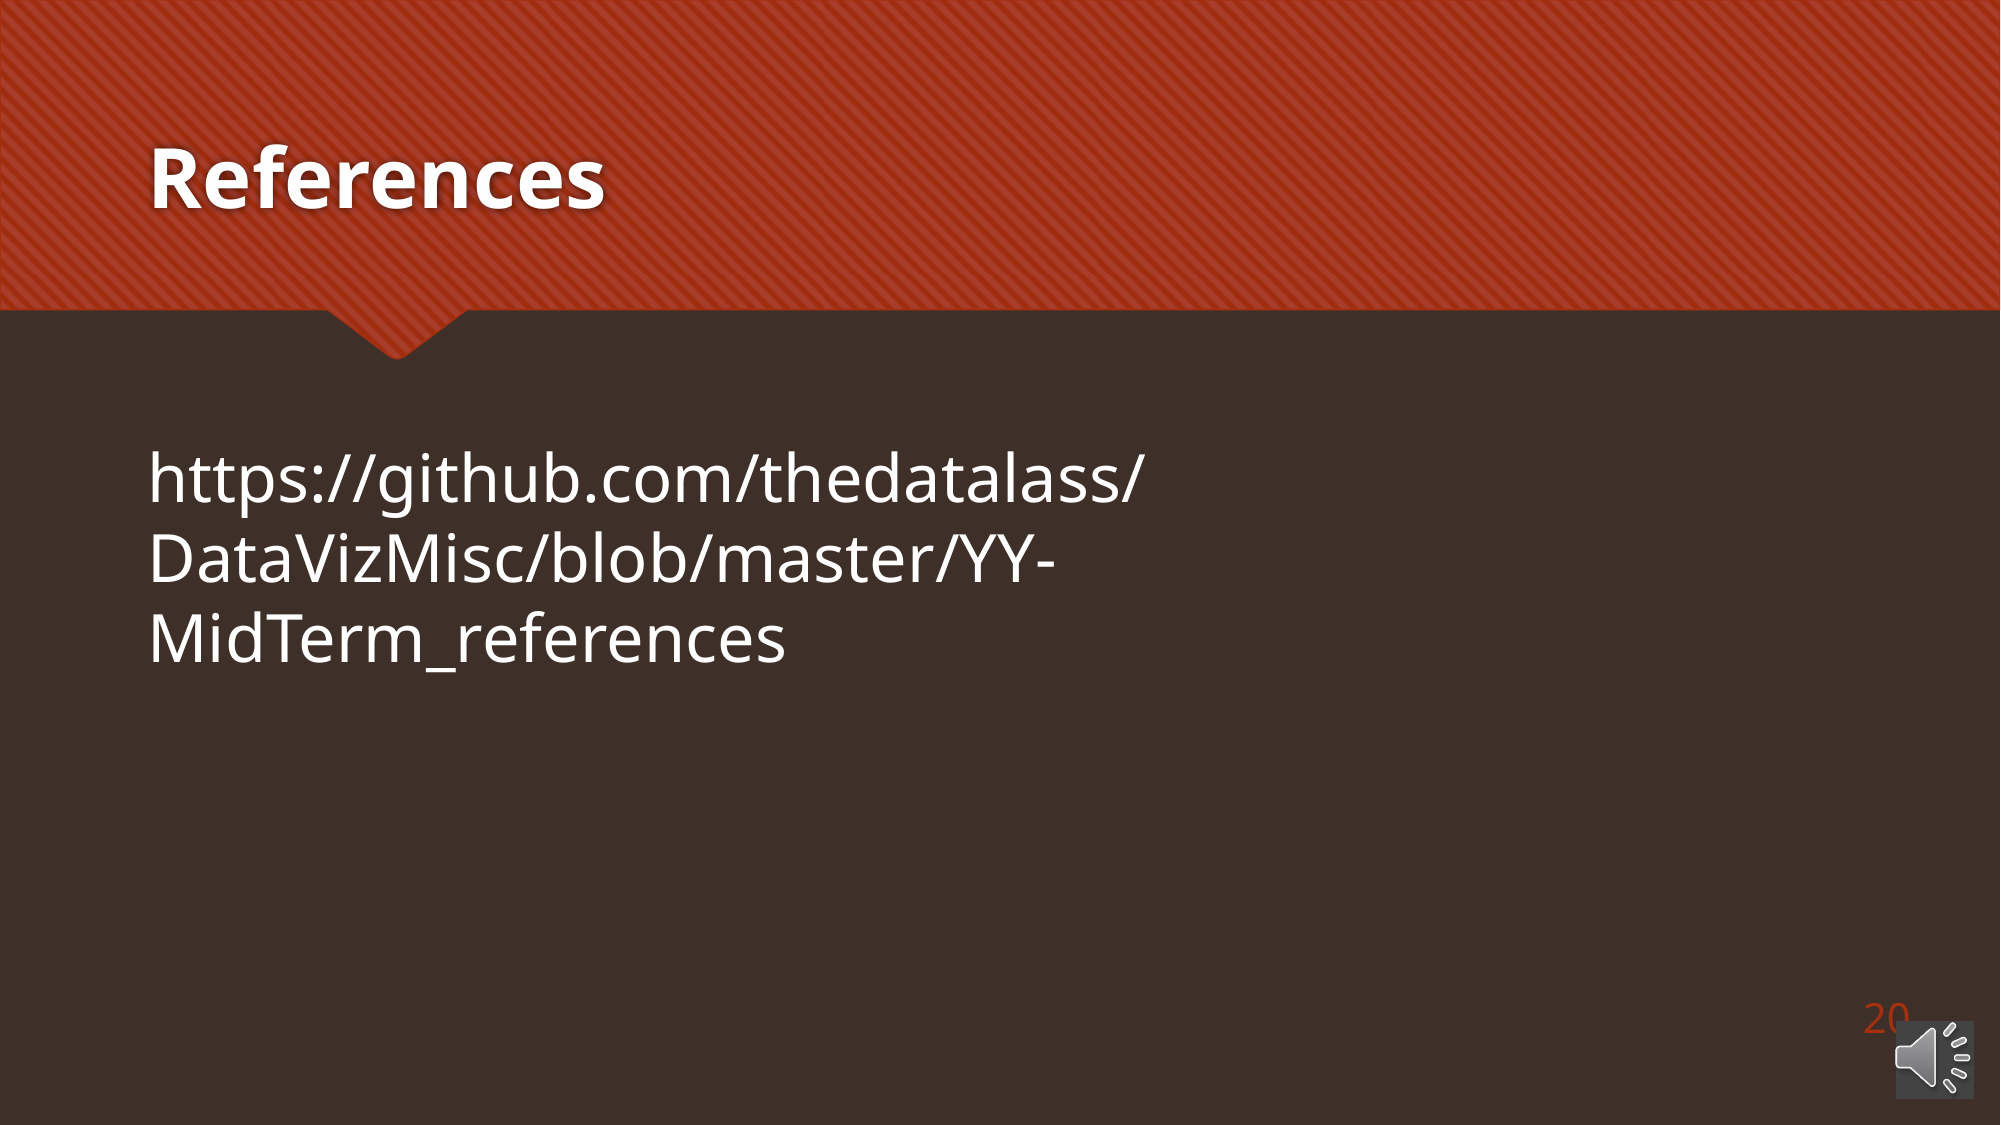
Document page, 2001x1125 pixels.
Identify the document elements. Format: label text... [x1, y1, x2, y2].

slide_number 20 [1751, 970, 1926, 1051]
text_box https://github.com/thedatalass/DataVizMisc/blob/master/YY-MidTerm_references [132, 428, 1514, 587]
title References [132, 73, 1868, 233]
picture [1894, 1019, 1976, 1101]
